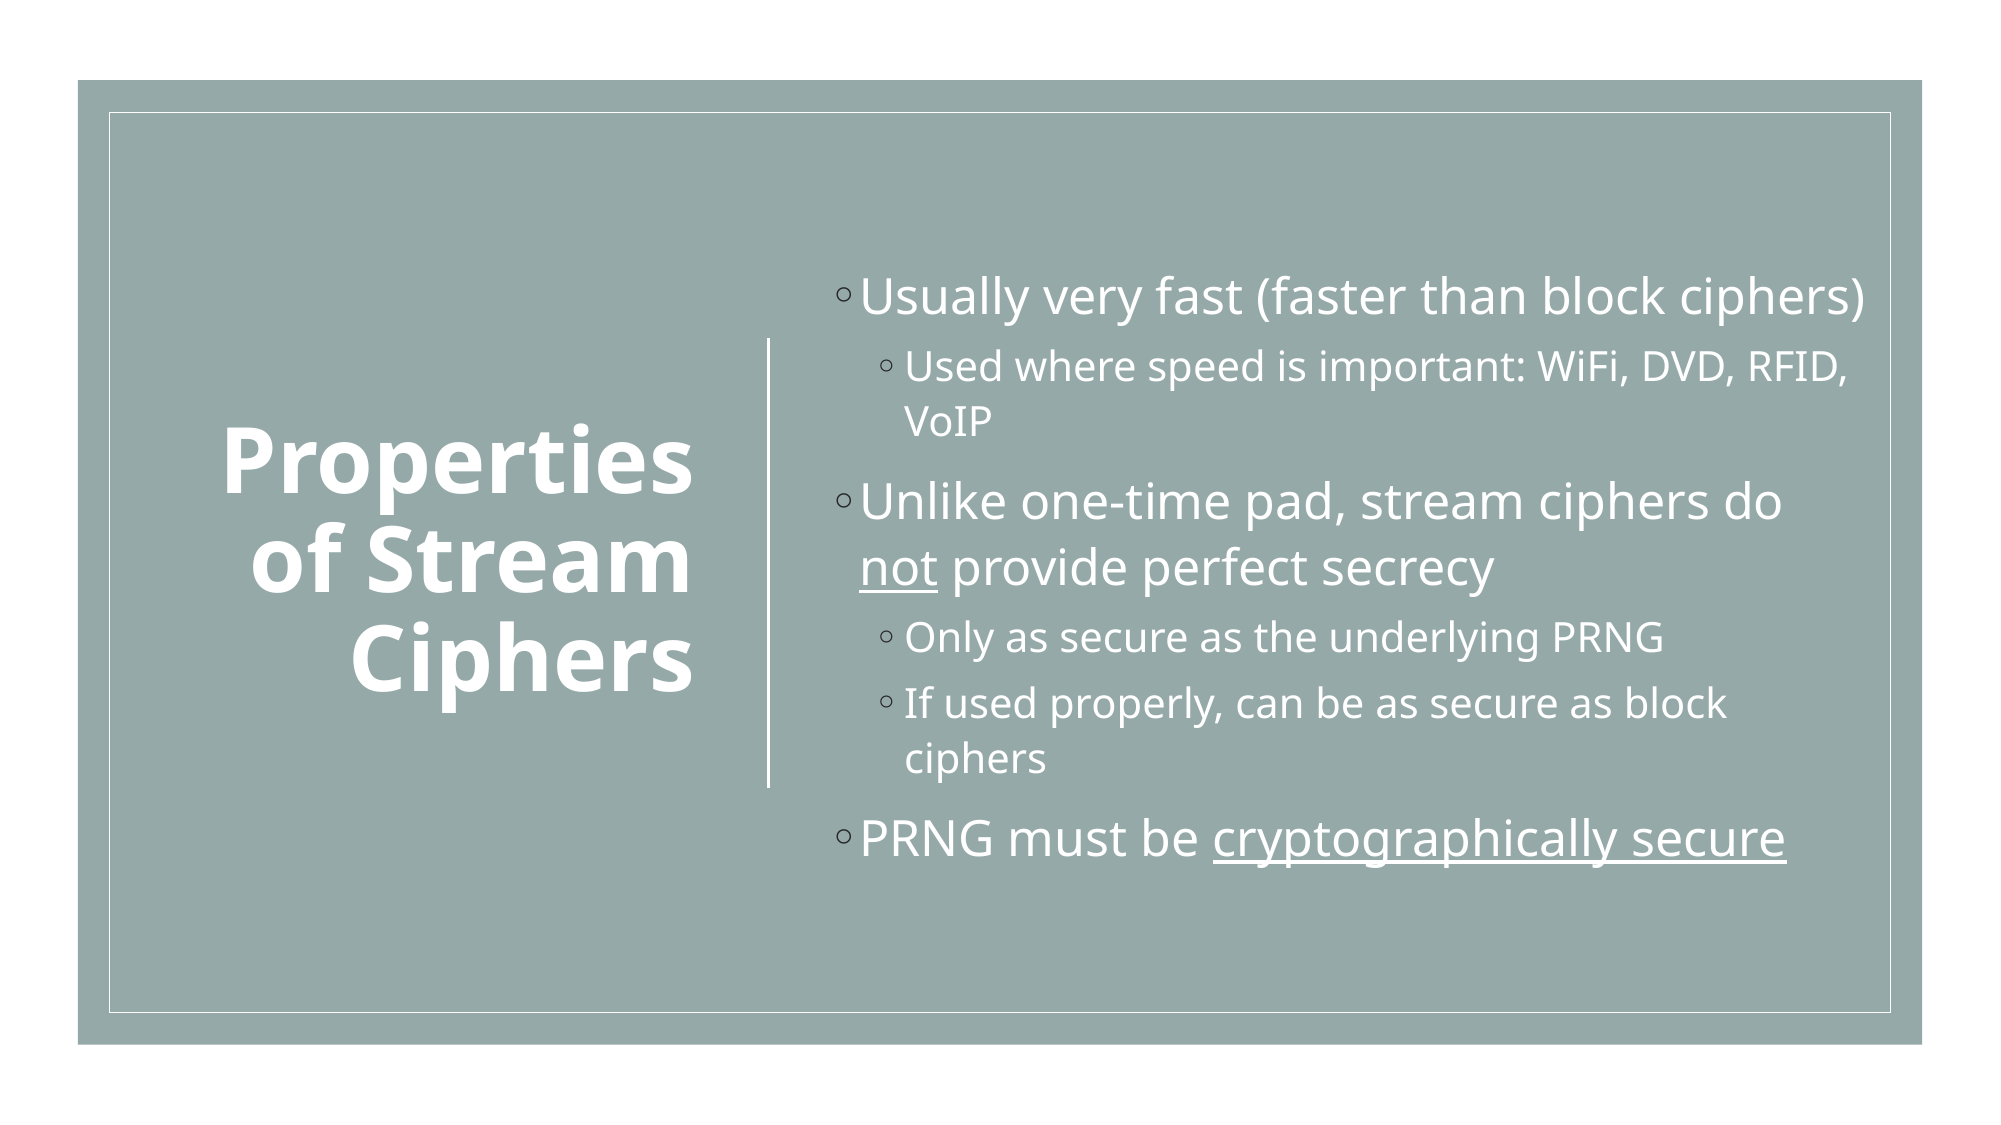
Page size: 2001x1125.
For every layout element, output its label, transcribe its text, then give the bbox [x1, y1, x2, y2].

text_box [77, 79, 1923, 1046]
text_box [0, 0, 2000, 1125]
list Usually very fast (faster than block ciphers) Used where speed is important: WiFi, DVD, RFID, VoIP Unlike one-time pad, stream ciphers do not provide perfect secrecy Only as secure as the underlying PRNG If used properly, can be as secure as block ciphers PRNG must be cryptographically secure [814, 164, 1891, 961]
text_box [109, 112, 1891, 1013]
title Properties of Stream Ciphers [142, 164, 711, 961]
